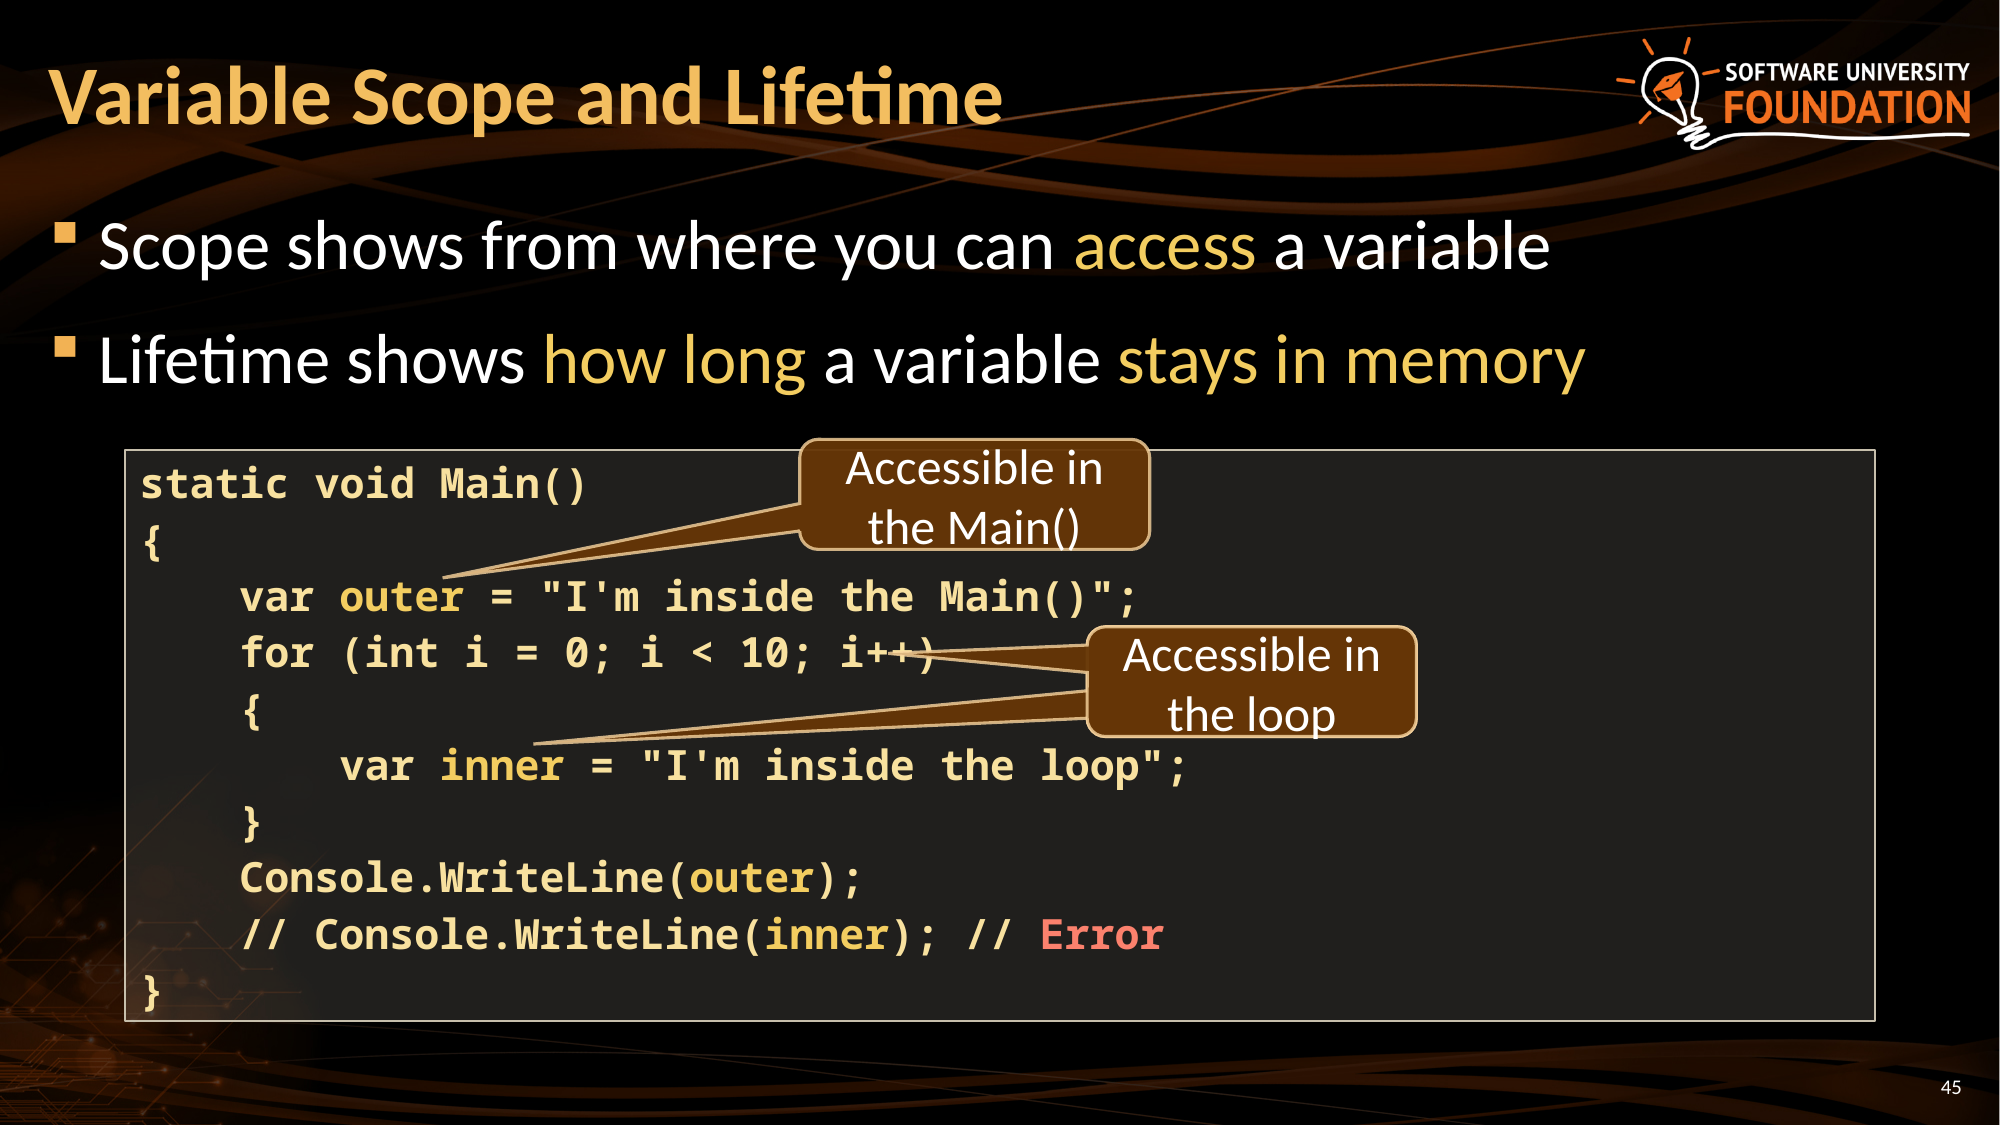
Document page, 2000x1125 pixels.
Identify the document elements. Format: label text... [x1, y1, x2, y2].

text_box static void Main() { var outer = "I'm inside the Main()"; for (int i = 0; i < 10; i++) { var inner = "I'm inside the loop"; } Console.WriteLine(outer); // Console.WriteLine(inner); // Error } [124, 449, 1875, 1022]
title Variable Scope and Lifetime [30, 6, 1602, 189]
text_box Accessible in the Main() [442, 438, 1151, 579]
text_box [1087, 626, 1417, 737]
list Scope shows from where you can access a variable Lifetime shows how long a variable stays in memory [31, 188, 1968, 1103]
picture [0, 0, 2000, 1125]
